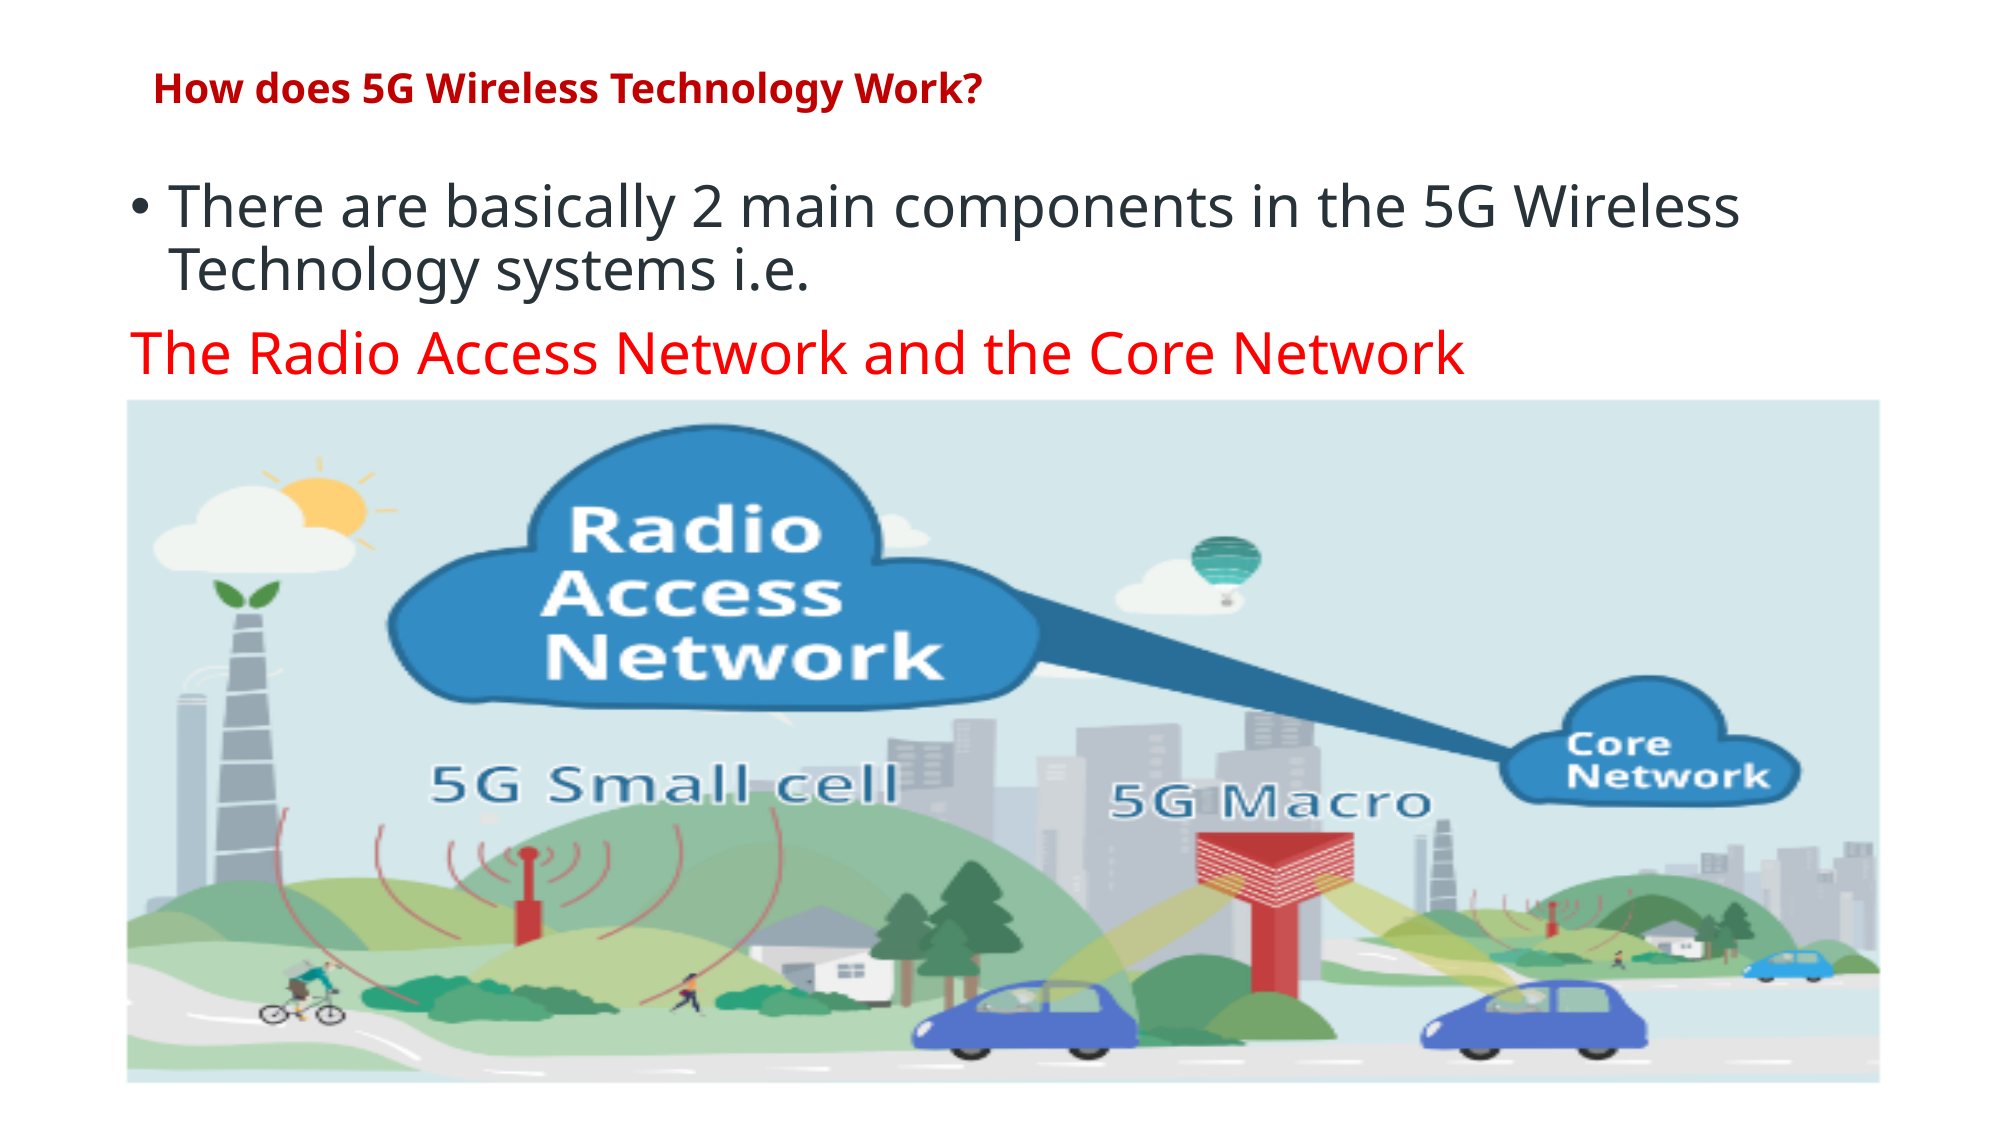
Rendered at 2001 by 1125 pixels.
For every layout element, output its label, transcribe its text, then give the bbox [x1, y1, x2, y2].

list There are basically 2 main components in the 5G Wireless Technology systems i.e. The Radio Access Network and the Core Network [115, 169, 1904, 396]
picture [115, 396, 1904, 1089]
title How does 5G Wireless Technology Work? [137, 59, 1863, 169]
